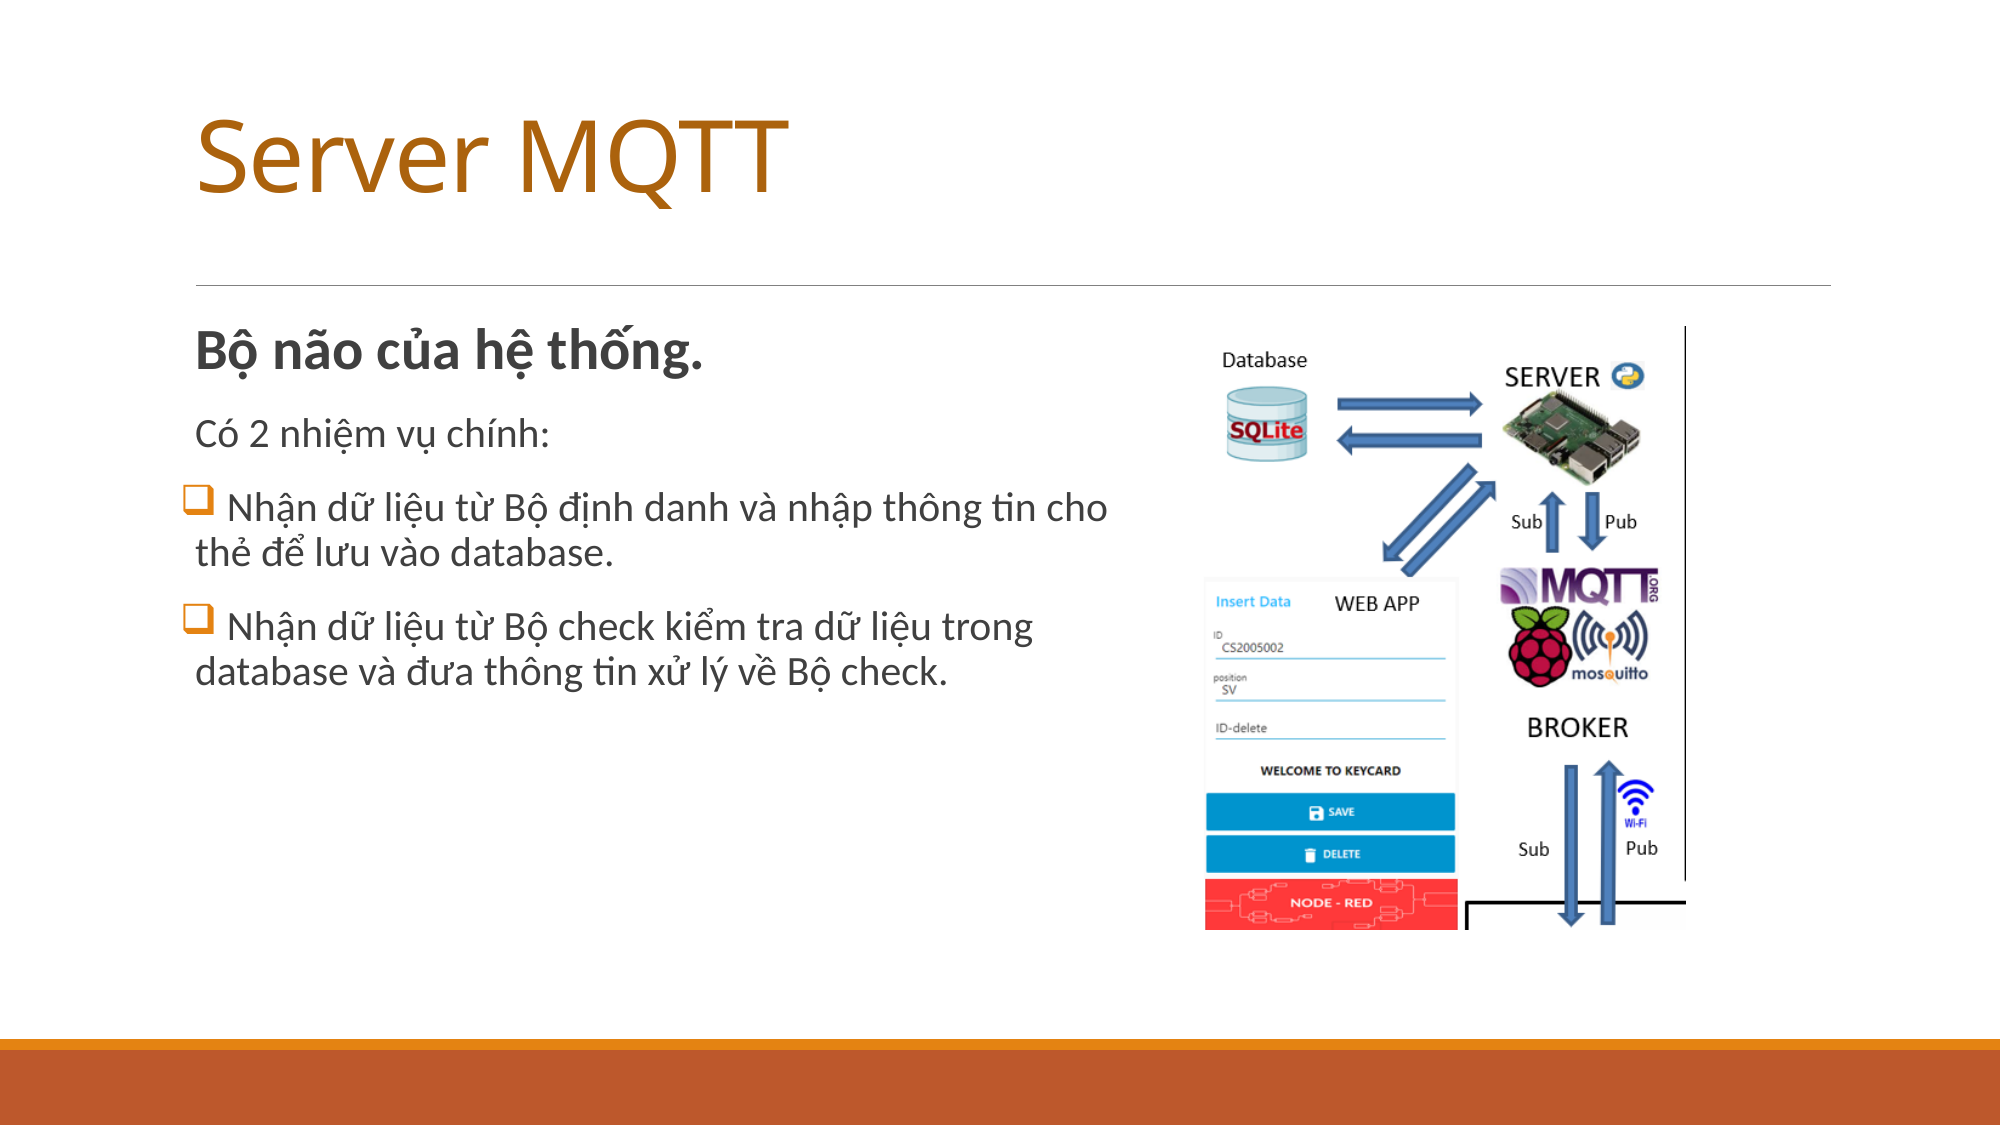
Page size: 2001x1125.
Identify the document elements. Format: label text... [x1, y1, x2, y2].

picture [1191, 325, 1686, 931]
list Bộ não của hệ thống. Có 2 nhiệm vụ chính: Nhận dữ liệu từ Bộ định danh và nhập thông tin cho thẻ để lưu vào database. Nhận dữ liệu từ Bộ check kiểm tra dữ liệu trong database và đưa thông tin xử lý về Bộ check. [180, 311, 1114, 963]
title Server MQTT [180, 47, 1808, 221]
